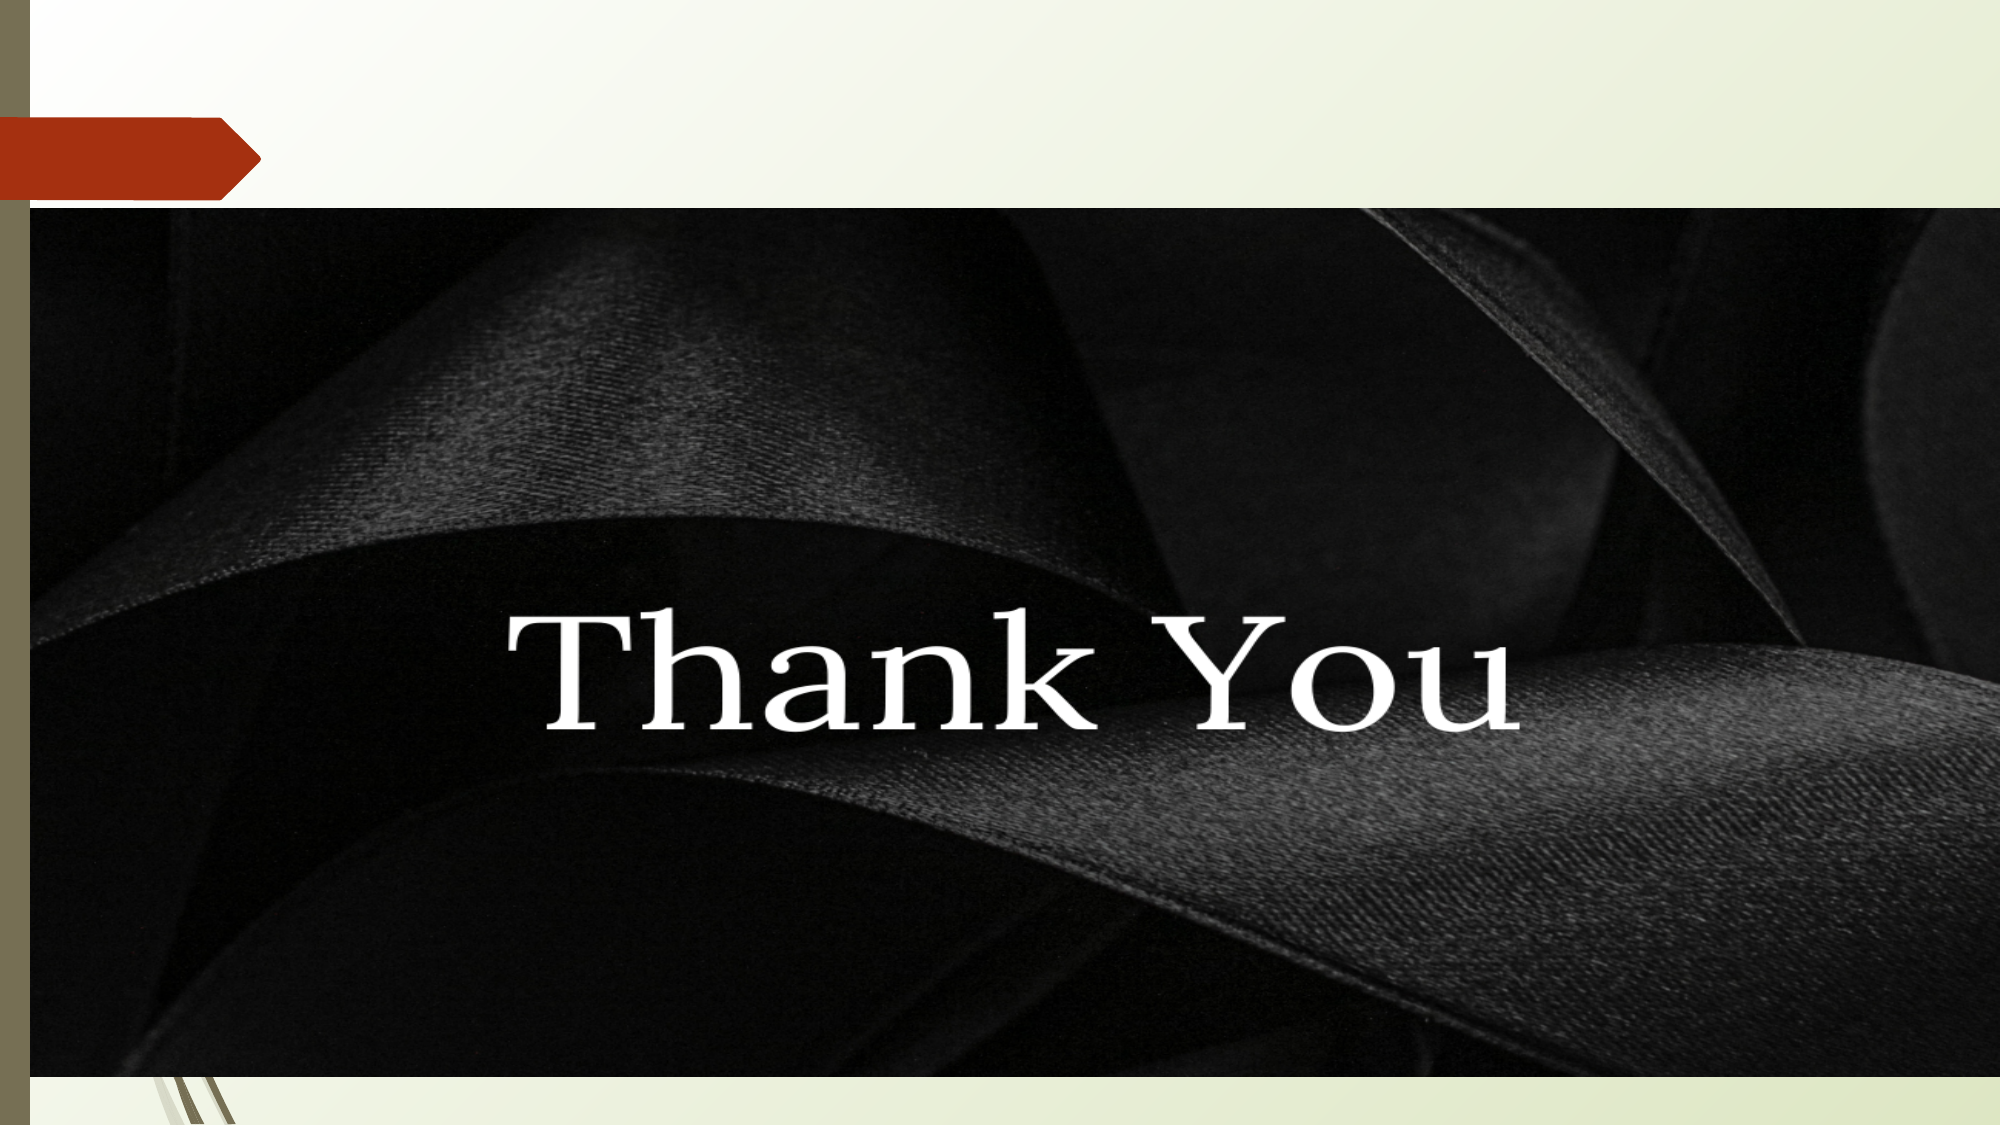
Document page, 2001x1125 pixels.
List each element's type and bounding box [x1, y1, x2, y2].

list [30, 208, 2000, 1077]
